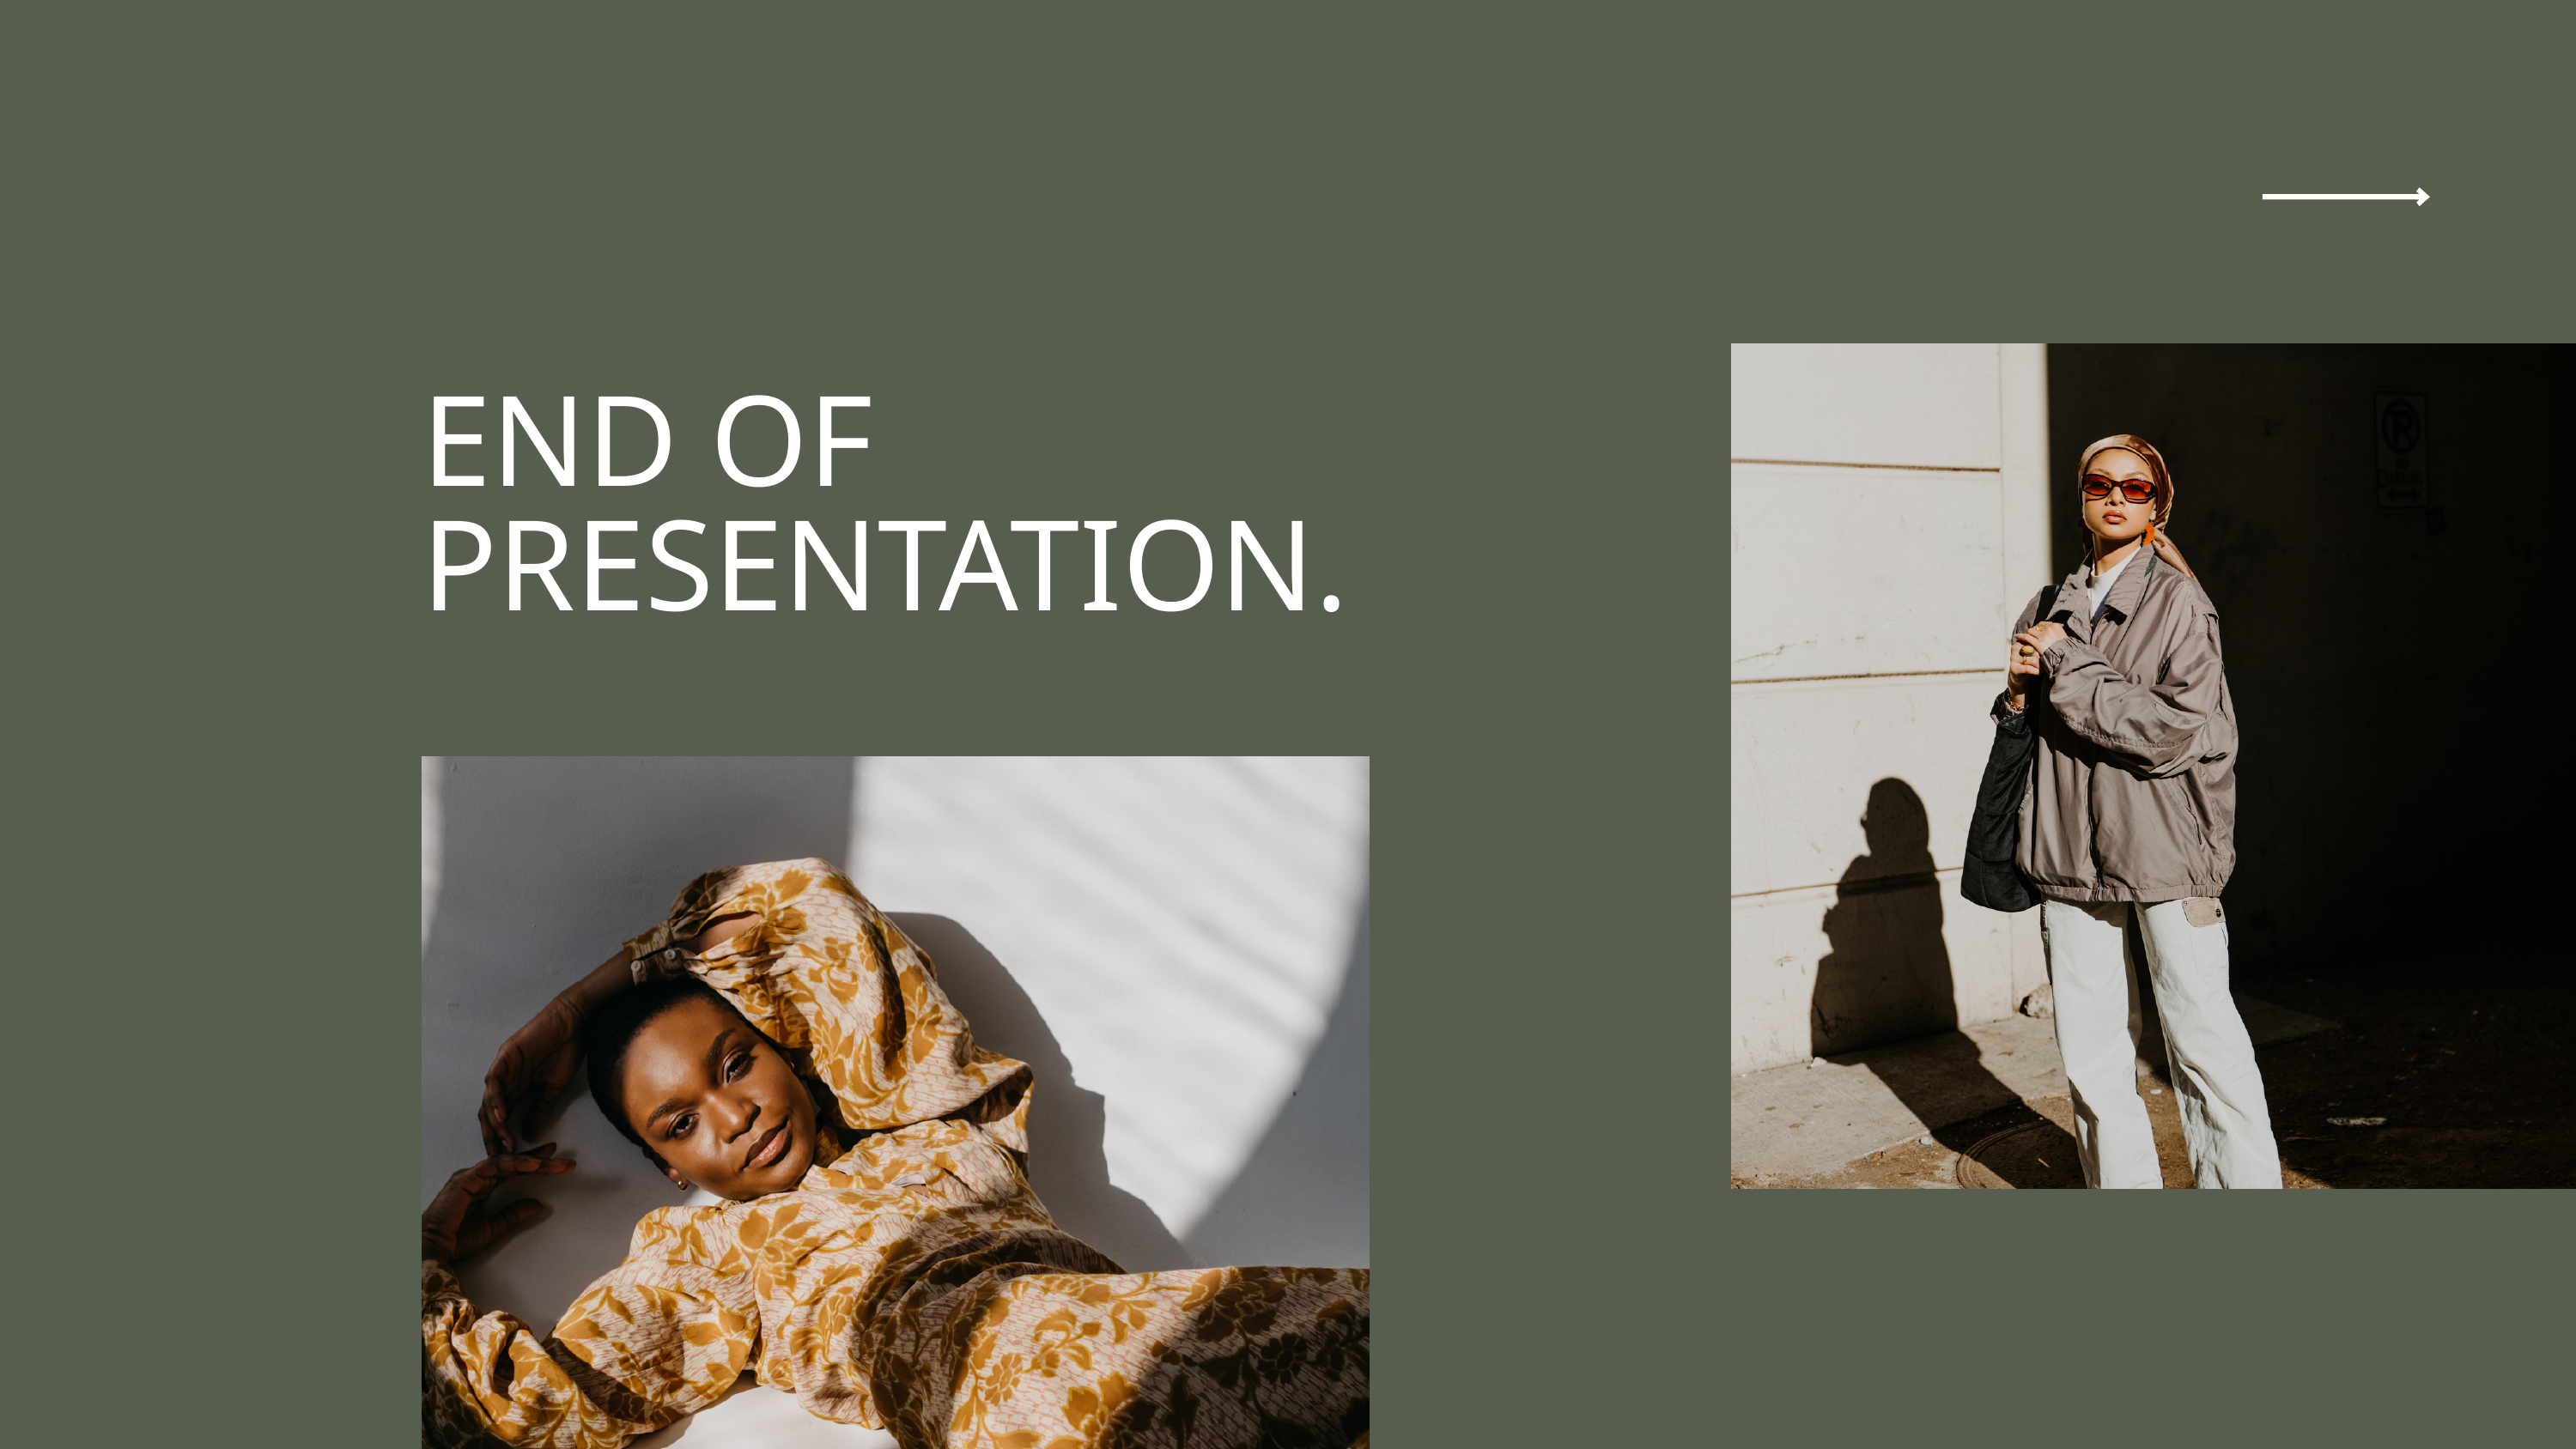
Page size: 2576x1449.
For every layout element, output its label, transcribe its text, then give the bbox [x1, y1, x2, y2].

text_box END OF PRESENTATION. [422, 385, 1535, 637]
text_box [1730, 343, 2576, 1189]
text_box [421, 755, 1370, 1449]
